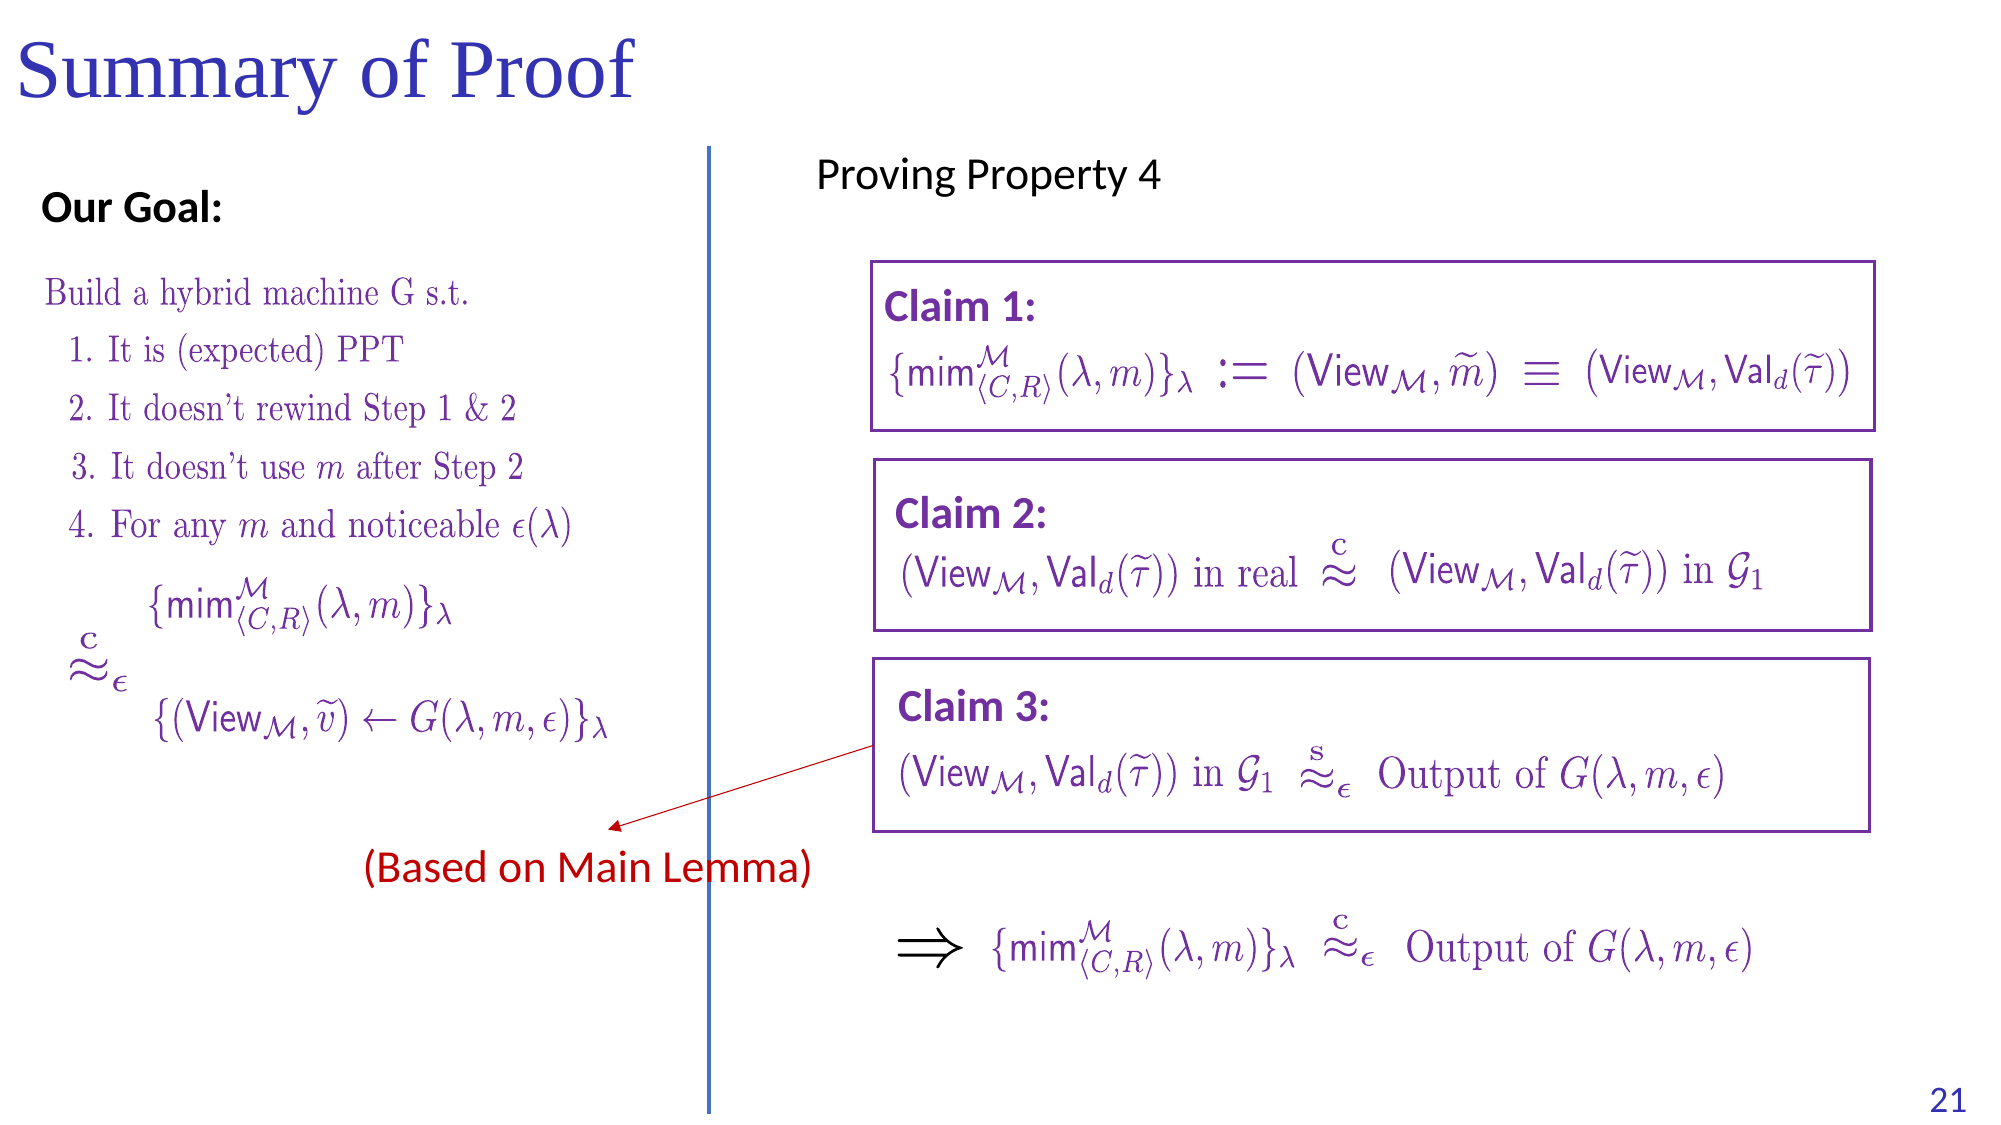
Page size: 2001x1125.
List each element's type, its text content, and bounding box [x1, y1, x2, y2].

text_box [1587, 348, 1849, 397]
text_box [992, 919, 1295, 980]
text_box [1220, 359, 1267, 388]
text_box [70, 632, 127, 692]
text_box [873, 459, 1872, 631]
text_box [45, 277, 467, 313]
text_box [1324, 914, 1374, 966]
text_box [873, 658, 1871, 833]
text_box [71, 332, 404, 371]
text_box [890, 344, 1193, 405]
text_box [154, 697, 608, 743]
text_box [69, 506, 570, 548]
text_box (Based on Main Lemma) [347, 829, 708, 900]
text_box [1407, 927, 1751, 973]
text_box (Based on Main Lemma) [709, 830, 869, 900]
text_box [903, 553, 1298, 598]
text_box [1294, 350, 1497, 398]
text_box Proving Property 4 [801, 136, 1223, 207]
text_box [69, 392, 515, 428]
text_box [1391, 549, 1763, 594]
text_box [1322, 538, 1356, 587]
text_box [897, 927, 963, 969]
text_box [900, 752, 1273, 797]
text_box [1300, 746, 1351, 798]
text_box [149, 576, 452, 637]
text_box Our Goal: [26, 168, 341, 239]
title Summary of Proof [0, 0, 1725, 142]
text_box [607, 745, 874, 830]
text_box [870, 261, 1875, 431]
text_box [72, 451, 523, 487]
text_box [1379, 753, 1723, 799]
